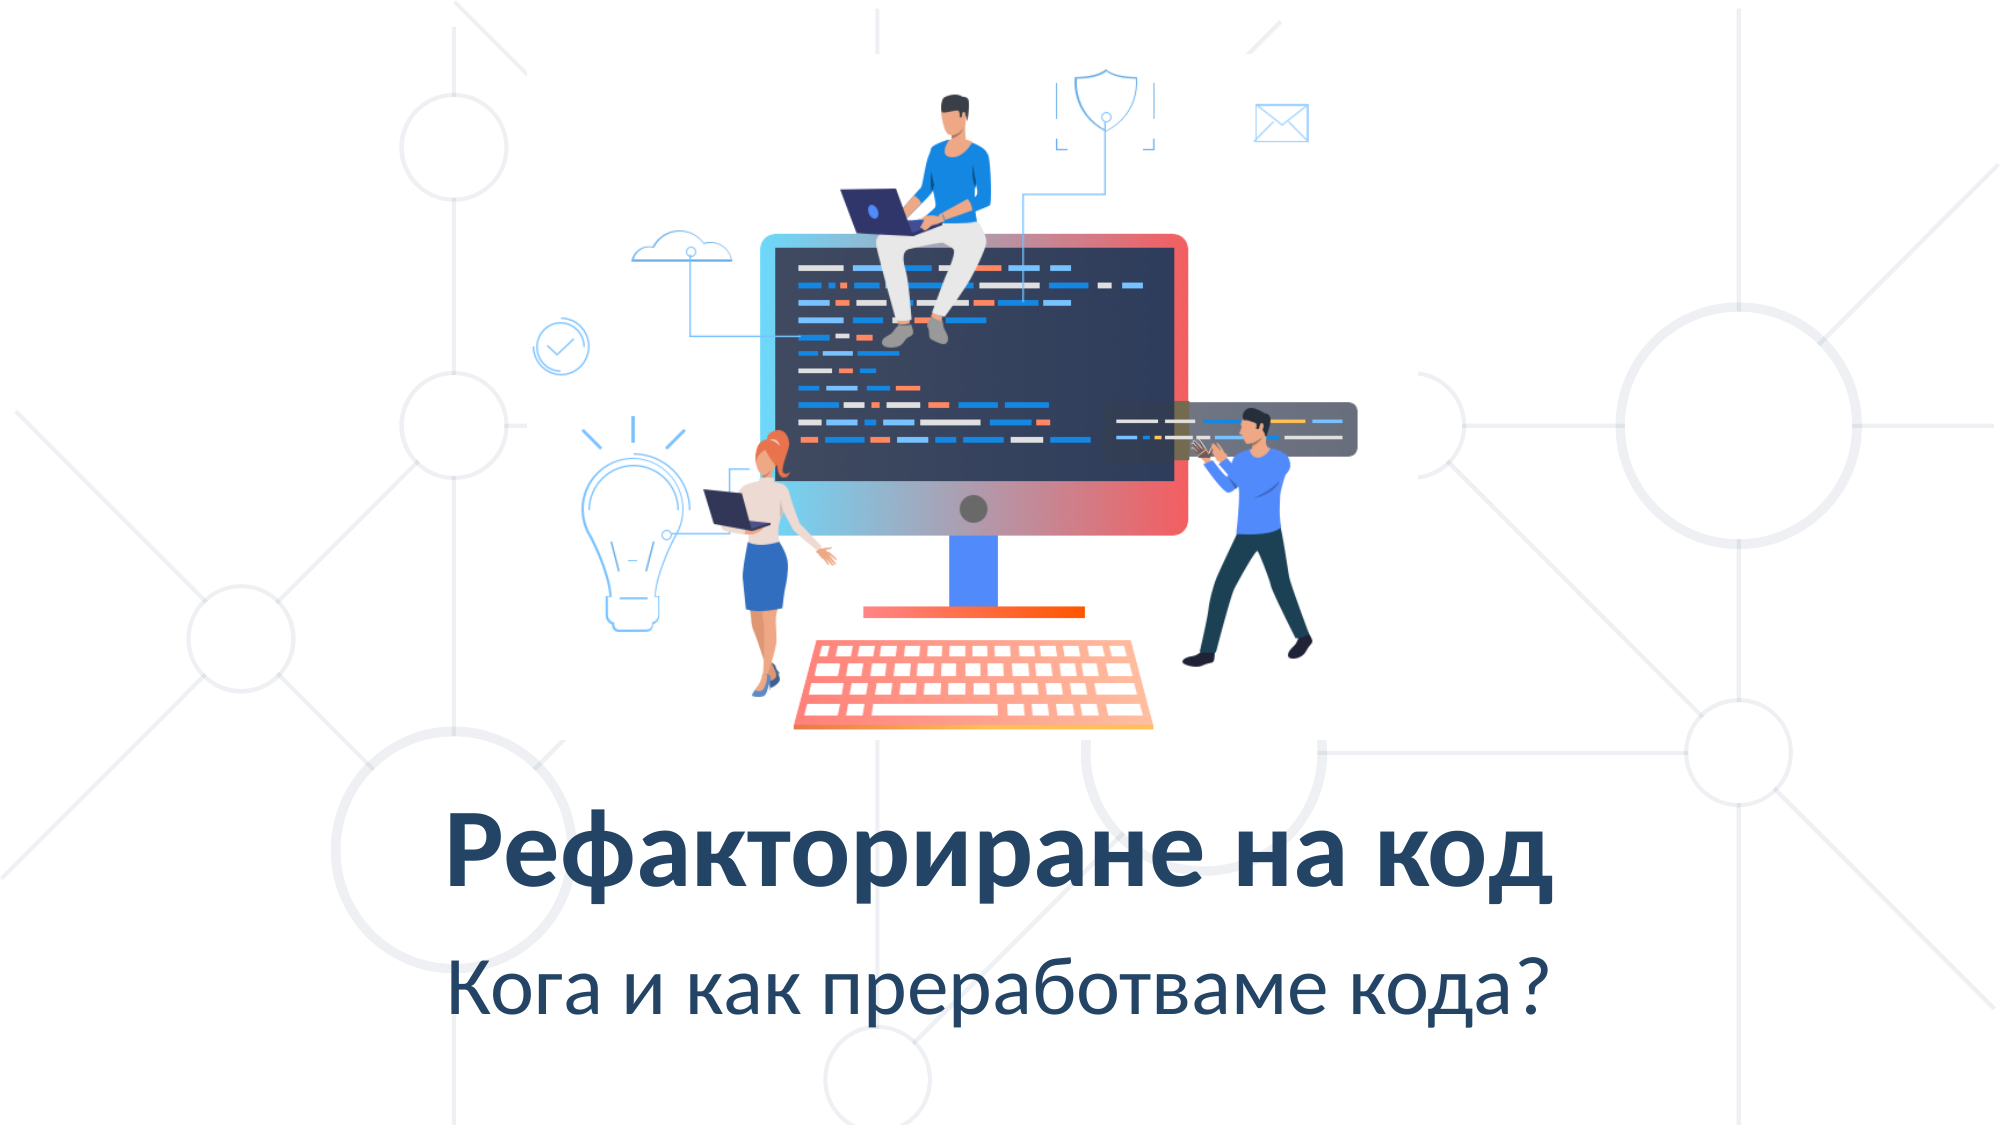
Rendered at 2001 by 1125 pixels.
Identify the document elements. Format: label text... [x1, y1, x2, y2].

picture [527, 54, 1418, 740]
title Рефакториране на код [100, 778, 1900, 905]
subtitle Кога и как преработваме кода? [100, 916, 1900, 1043]
